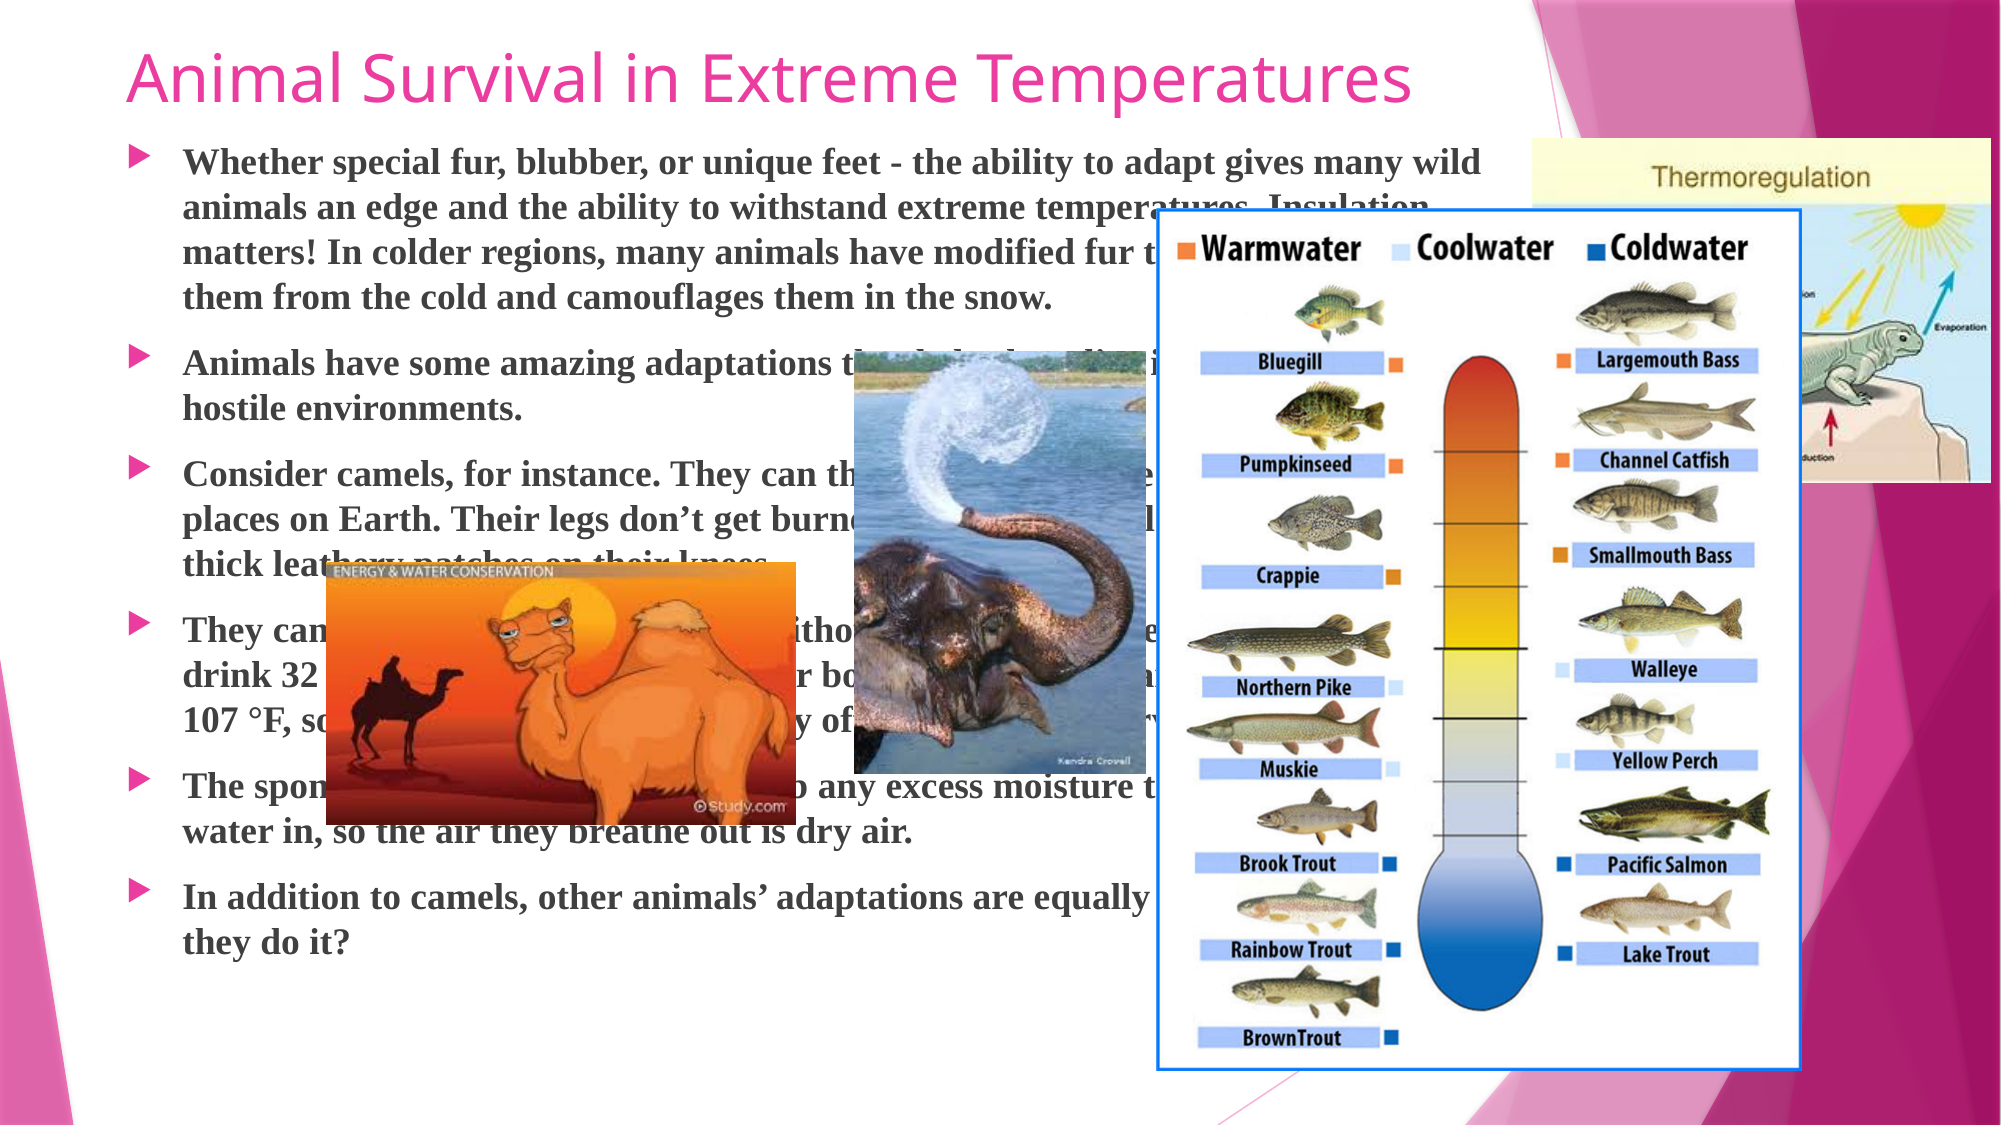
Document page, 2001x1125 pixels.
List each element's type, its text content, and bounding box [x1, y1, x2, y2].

picture [1155, 137, 1992, 1071]
list Whether special fur, blubber, or unique feet - the ability to adapt gives many wild animals an edge and the ability to withstand extreme temperatures. Insulation matters! In colder regions, many animals have modified fur that helps insulate them from the cold and camouflages them in the snow. Animals have some amazing adaptations that help them live in even the most hostile environments. Consider camels, for instance. They can thrive in some of the hottest and driest places on Earth. Their legs don’t get burned when they kneel on hot sand due to thick leathery patches on their knees. They can survive for an entire week without water but, at the same time, they can drink 32 gallons of water at once. Their body temperature ranges from 93 °F to 107 °F, so they don’t need to sweat very often and can conserve water this way. The spongy bones in their noses absorb any excess moisture to keep every drop of water in, so the air they breathe out is dry air. In addition to camels, other animals’ adaptations are equally remarkable. How do they do it? [111, 129, 1522, 992]
picture [854, 350, 1146, 774]
title Animal Survival in Extreme Temperatures [111, 27, 1839, 130]
picture [325, 561, 796, 826]
